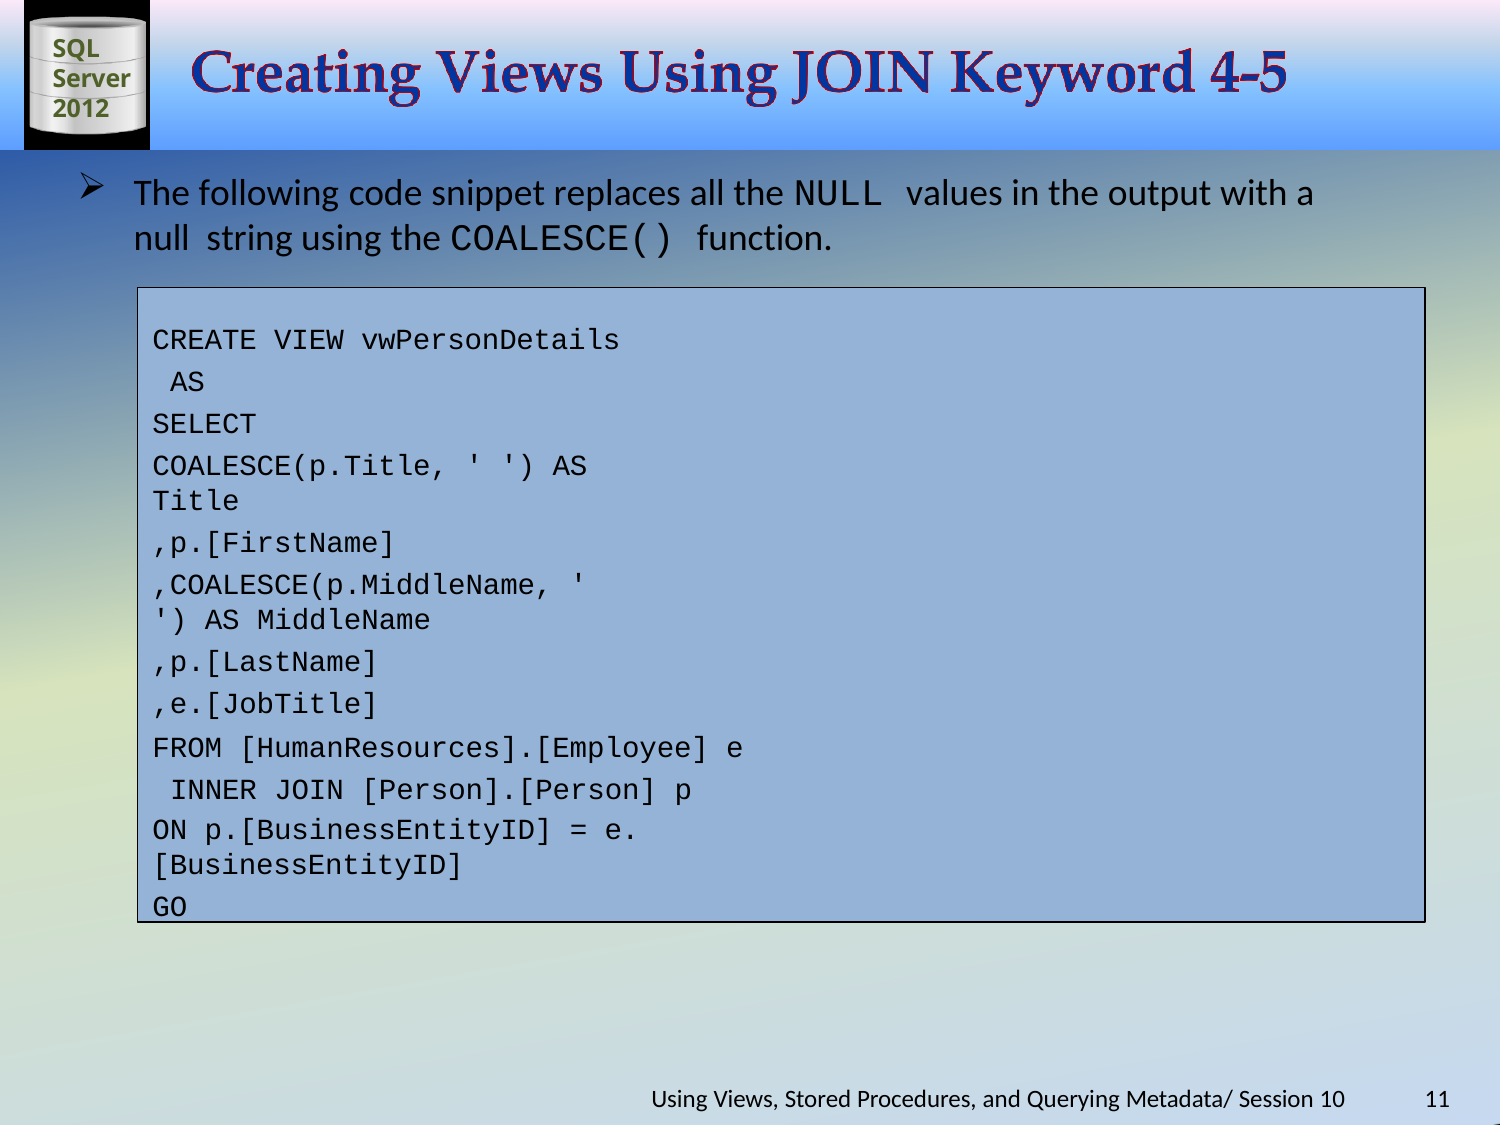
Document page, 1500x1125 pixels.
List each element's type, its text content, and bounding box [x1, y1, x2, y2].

text_box The following code snippet replaces all the NULL values in the output with a null string using the COALESCE() function. [75, 165, 1365, 258]
picture [0, 151, 1500, 1125]
slide_number 11 [1418, 1086, 1457, 1125]
slide_number Using Views, Stored Procedures, and Querying Metadata/ Session 10 [649, 1086, 1350, 1125]
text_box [0, 0, 1500, 151]
picture [191, 47, 1286, 107]
text_box CREATE VIEW vwPersonDetails AS SELECT COALESCE(p.Title, ' ') AS Title ,p.[FirstName] ,COALESCE(p.MiddleName, ' ') AS MiddleName ,p.[LastName] ,e.[JobTitle] FROM [HumanResources].[Employee] e INNER JOIN [Person].[Person] p ON p.[BusinessEntityID] = e.[BusinessEntityID] GO [137, 287, 1425, 922]
